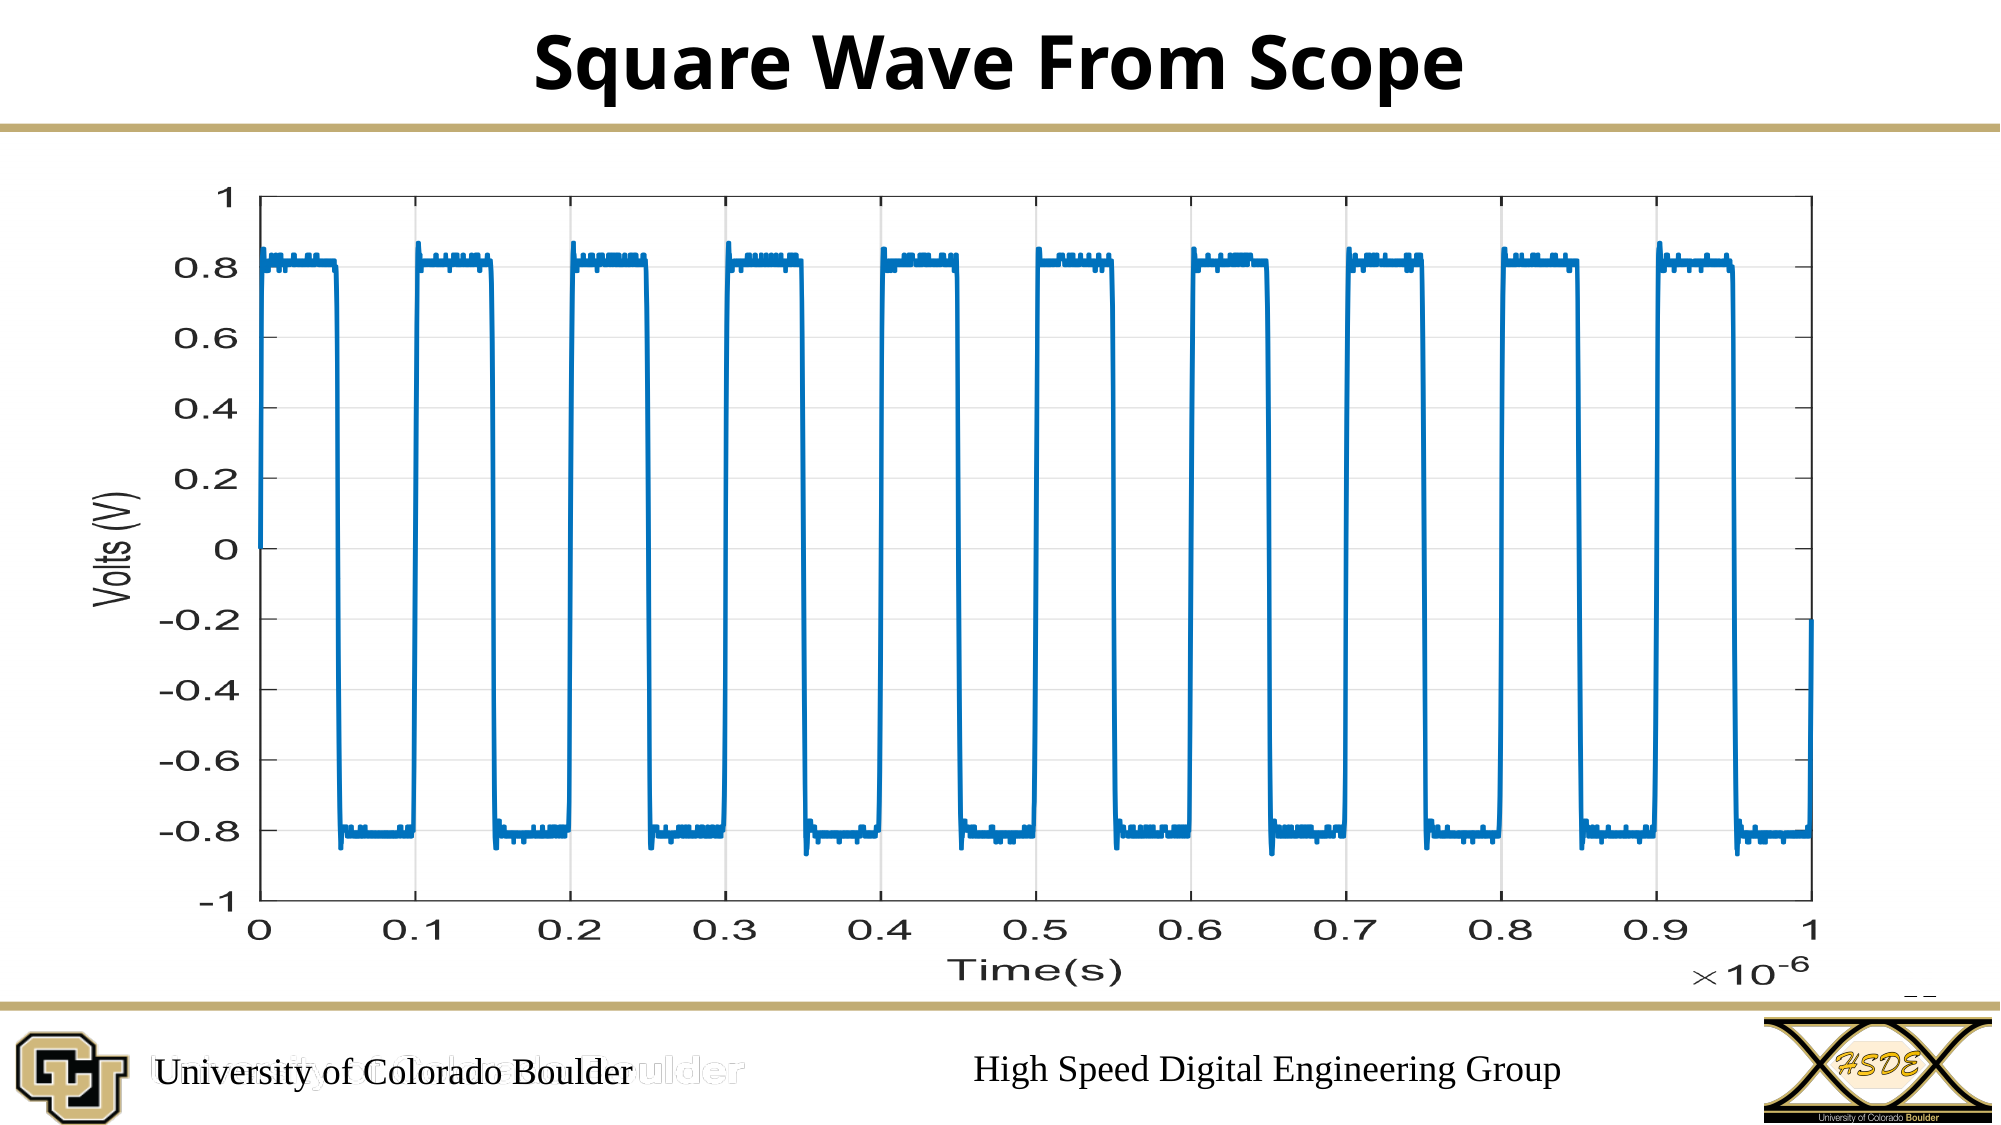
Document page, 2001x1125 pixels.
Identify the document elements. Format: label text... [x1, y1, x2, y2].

slide_number 11 [1885, 996, 2000, 1013]
picture [15, 1011, 794, 1125]
picture [0, 132, 2000, 996]
picture [1764, 1017, 1992, 1123]
title Square Wave From Scope [0, 9, 2000, 120]
